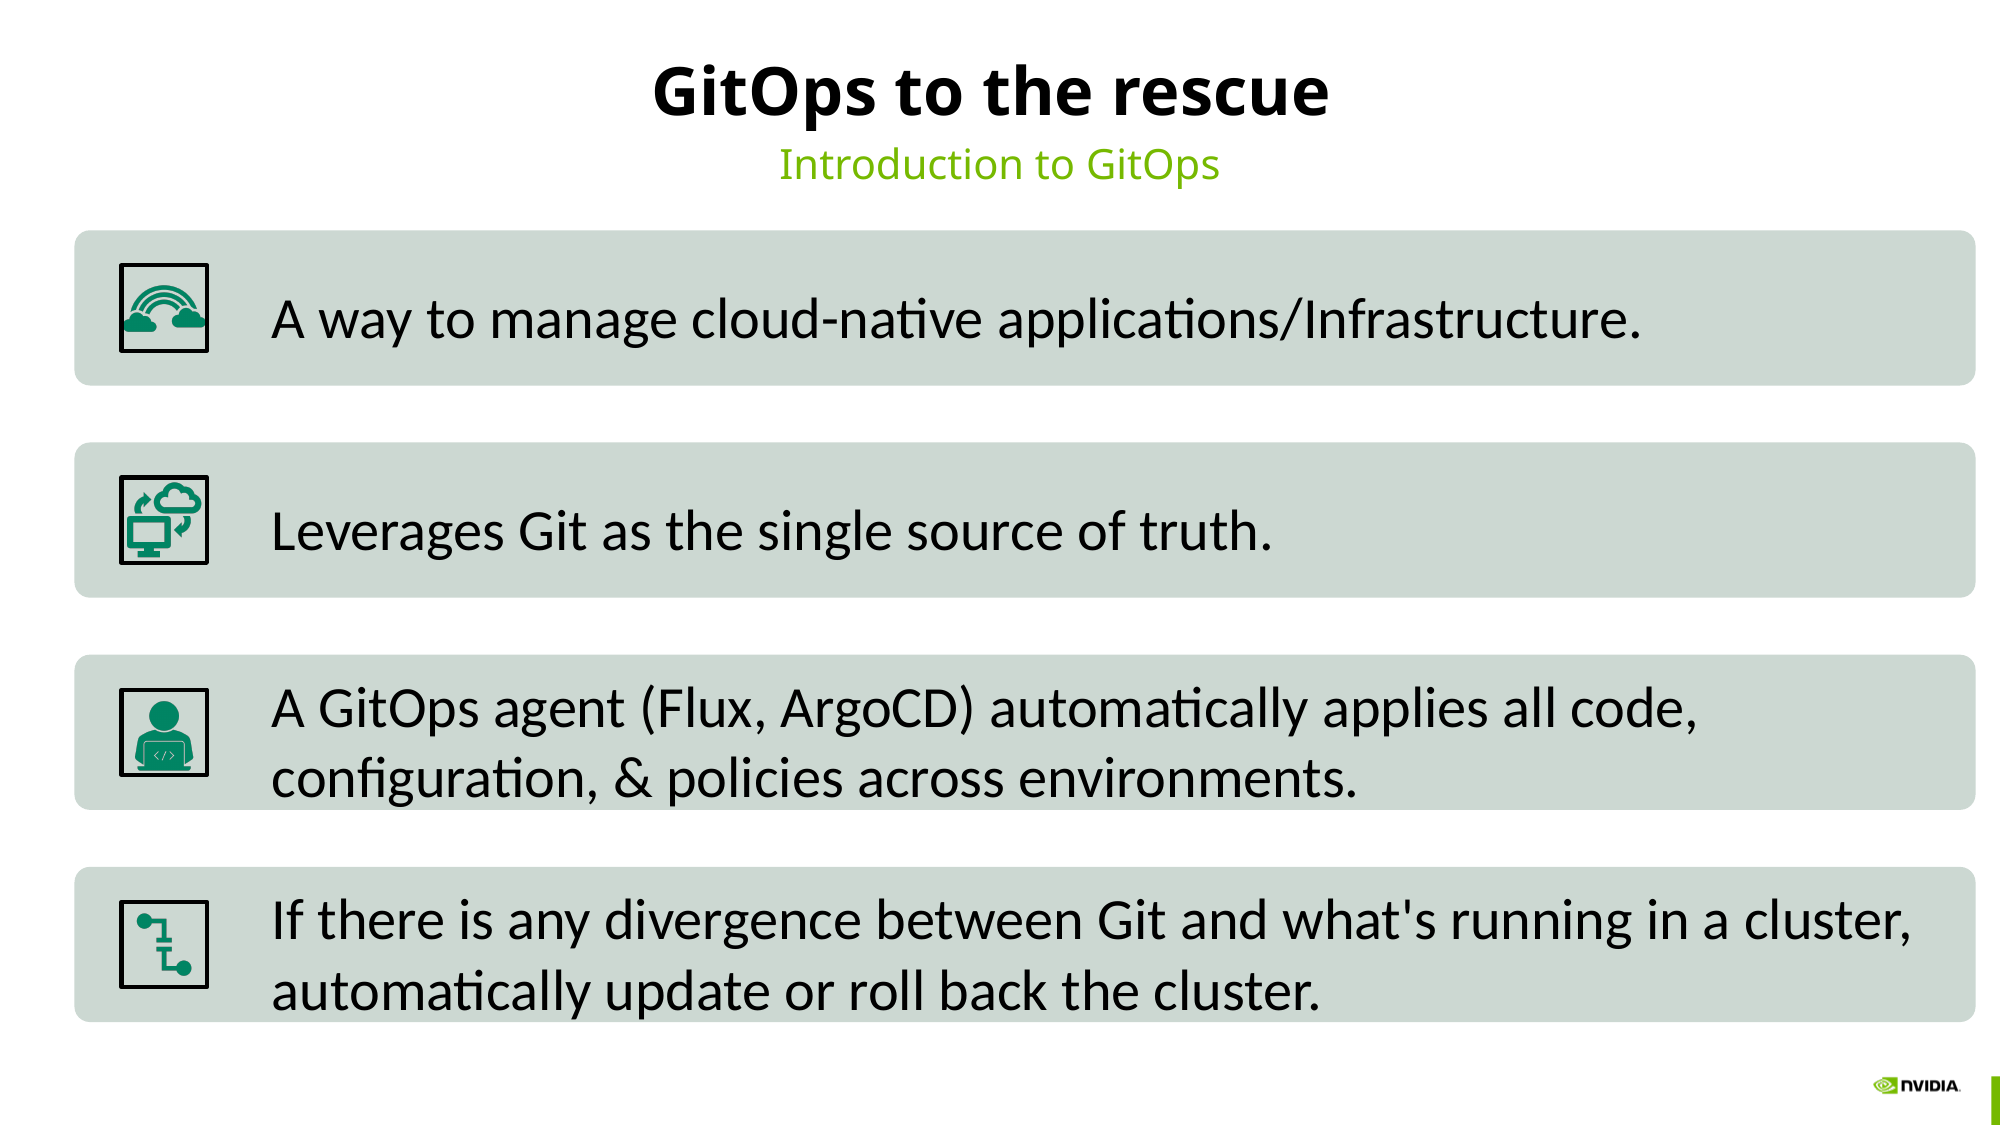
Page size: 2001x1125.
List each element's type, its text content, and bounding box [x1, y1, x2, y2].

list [74, 229, 1976, 1038]
list Introduction to GitOps [137, 136, 1863, 213]
picture [1862, 1066, 1972, 1105]
title GitOps to the rescue [137, 0, 1863, 136]
